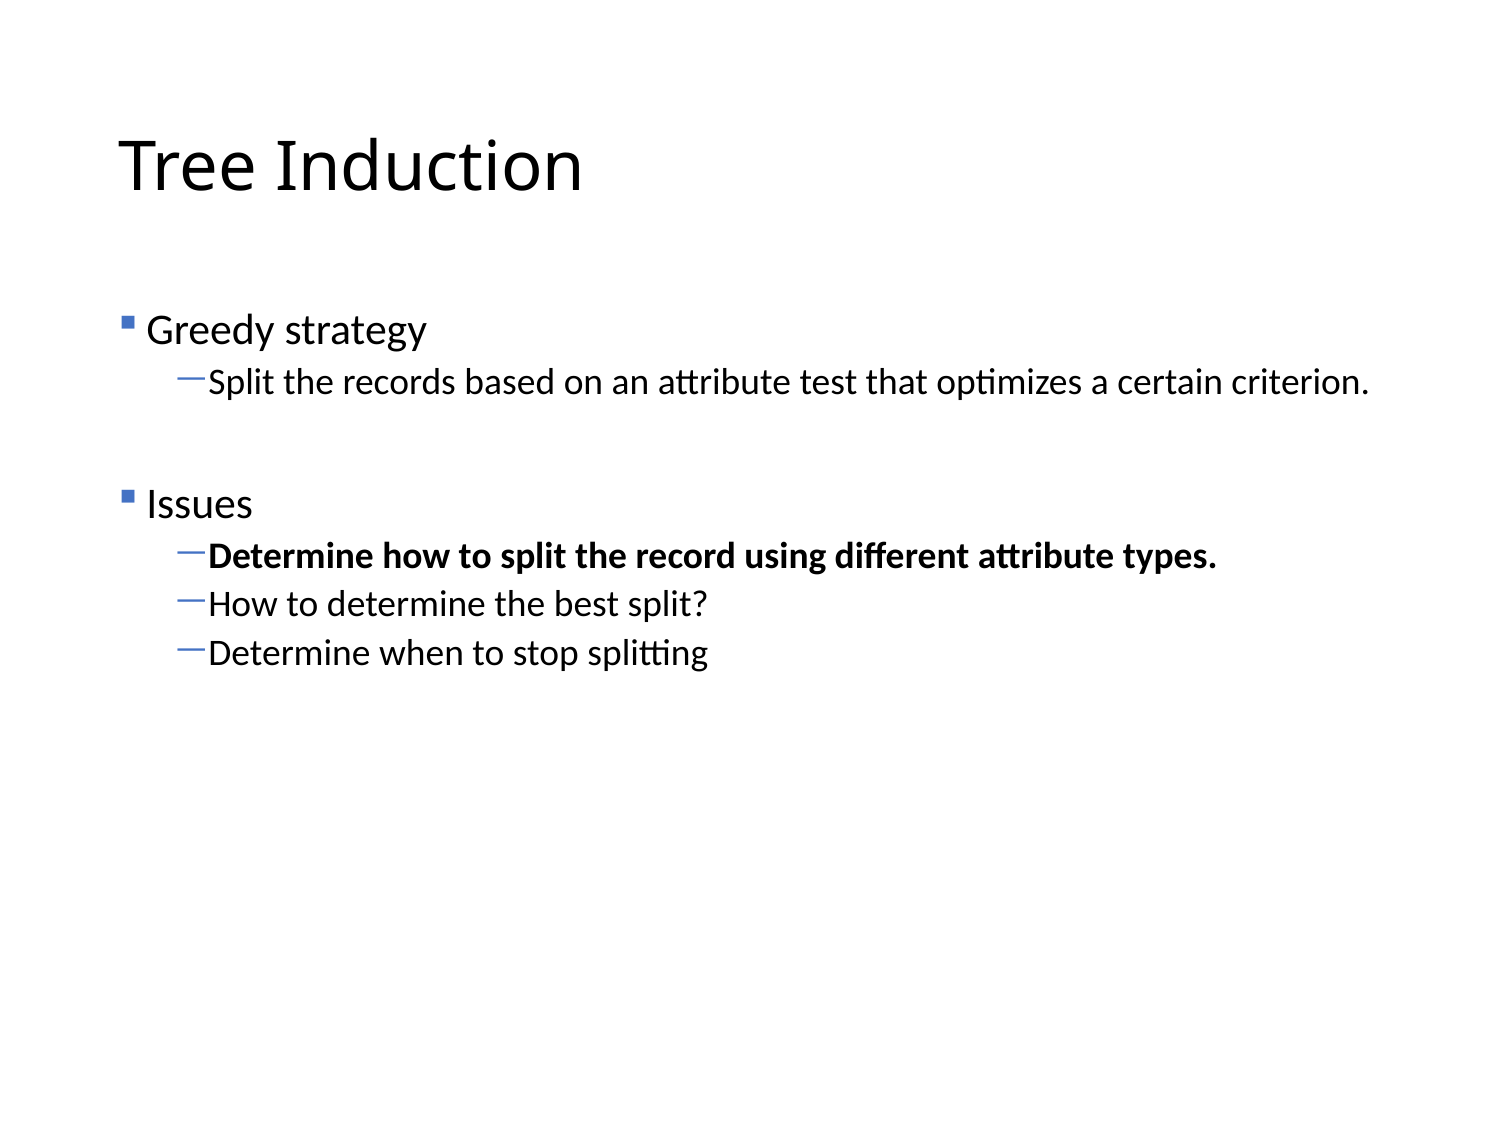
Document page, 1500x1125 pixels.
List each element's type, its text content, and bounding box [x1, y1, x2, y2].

list Greedy strategy Split the records based on an attribute test that optimizes a certain criterion. Issues Determine how to split the record using different attribute types. How to determine the best split? Determine when to stop splitting [103, 299, 1397, 1014]
title Tree Induction [103, 59, 1397, 278]
